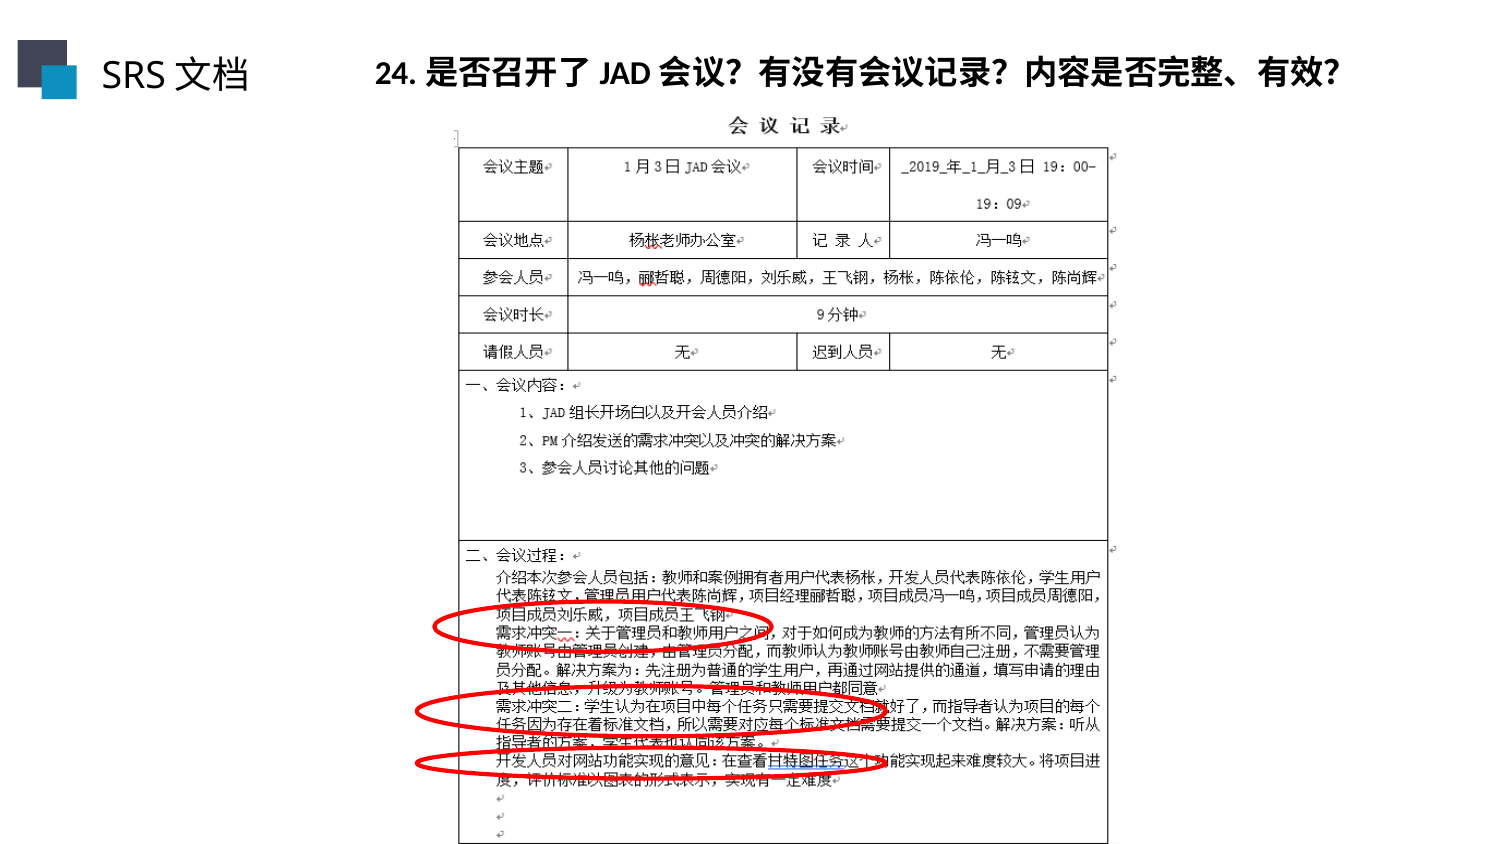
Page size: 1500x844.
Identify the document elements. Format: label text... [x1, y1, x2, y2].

text_box [432, 614, 449, 640]
picture [454, 99, 1140, 844]
text_box [414, 696, 449, 726]
text_box [414, 753, 449, 774]
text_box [17, 39, 77, 100]
text_box 24.是否召开了JAD会议？有没有会议记录？内容是否完整、有效？ [360, 43, 1400, 99]
text_box SRS文档 [86, 43, 265, 104]
